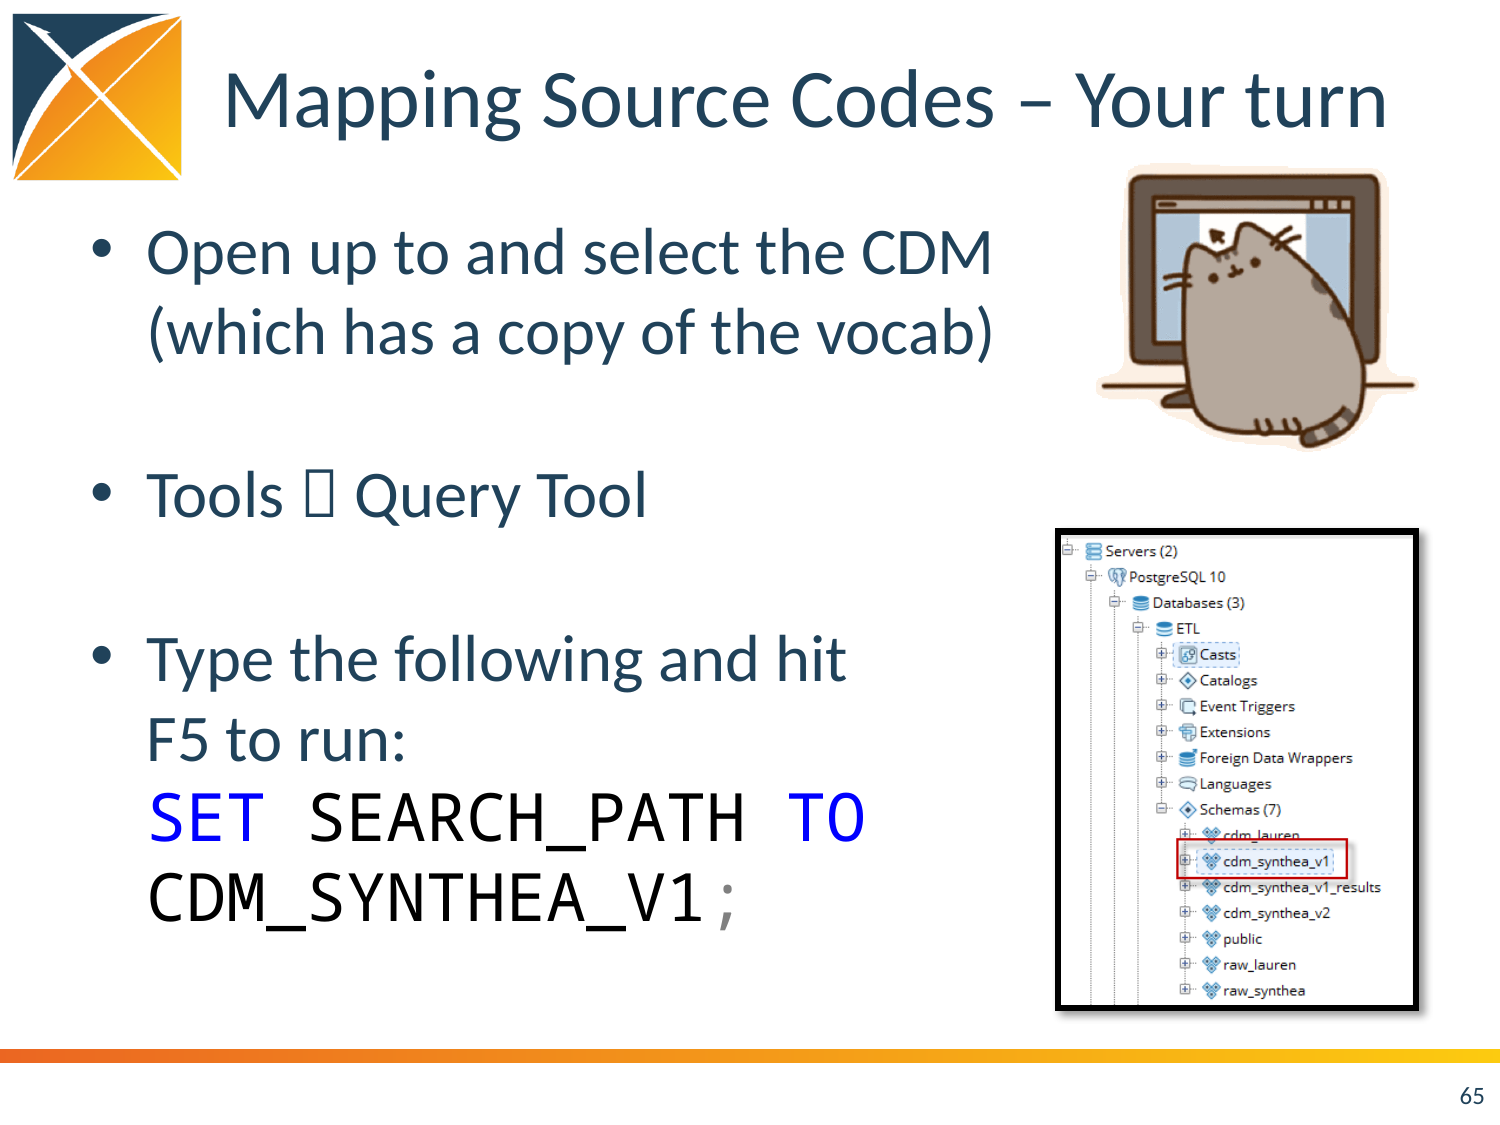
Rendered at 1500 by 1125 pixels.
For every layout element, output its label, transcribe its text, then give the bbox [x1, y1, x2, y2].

picture [0, 0, 206, 200]
slide_number 65 [1149, 1065, 1500, 1125]
picture [1060, 110, 1454, 503]
picture [1060, 534, 1414, 1006]
title Mapping Source Codes – Your turn [187, 24, 1425, 163]
list Open up to and select the CDM (which has a copy of the vocab) Tools  Query Tool Type the following and hit F5 to run: SET SEARCH_PATH TO CDM_SYNTHEA_V1; [75, 200, 1425, 1005]
